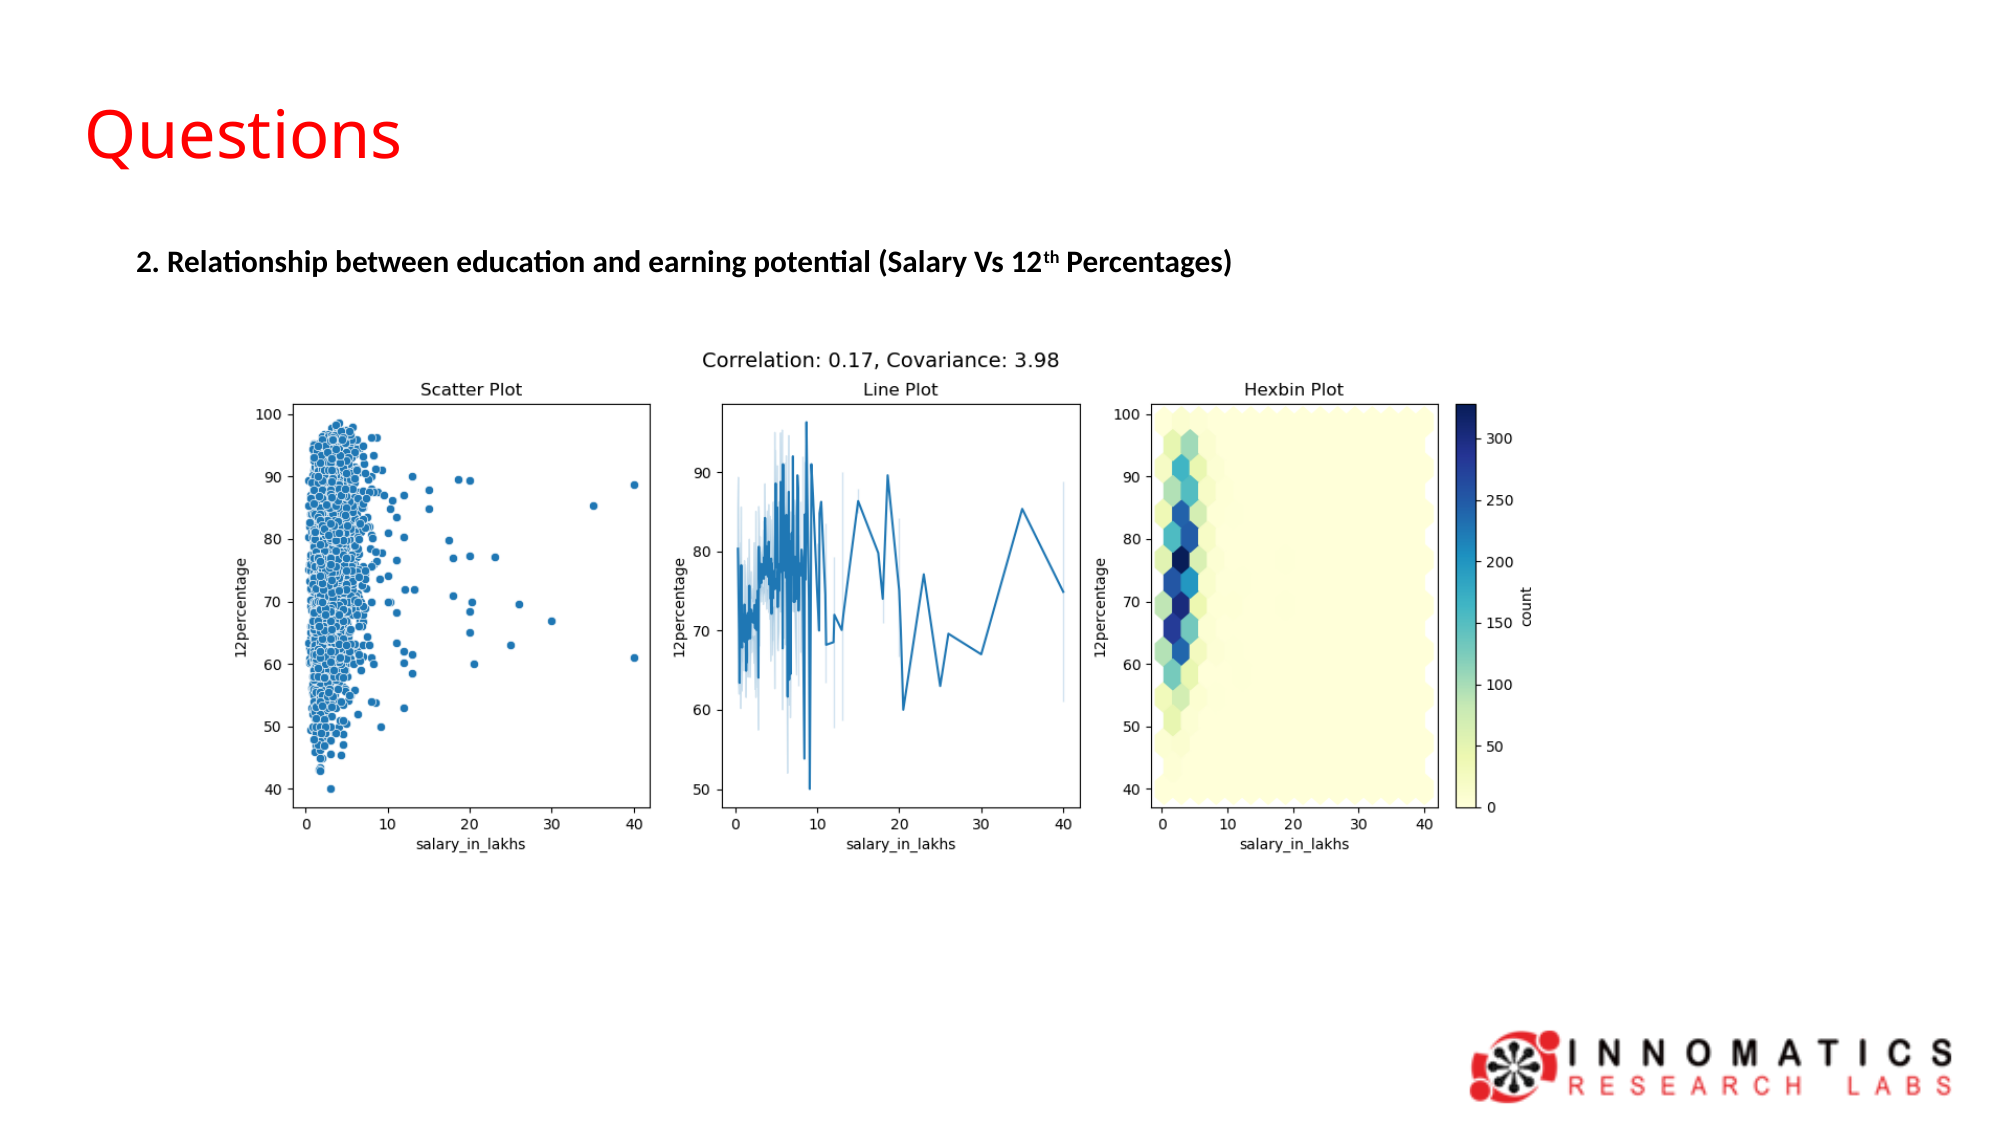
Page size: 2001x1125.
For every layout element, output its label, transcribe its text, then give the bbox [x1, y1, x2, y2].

text_box 2. Relationship between education and earning potential (Salary Vs 12th Percentages) [120, 234, 1900, 287]
picture [1445, 1014, 1975, 1125]
picture [96, 341, 1666, 865]
text_box Questions [70, 100, 1473, 180]
